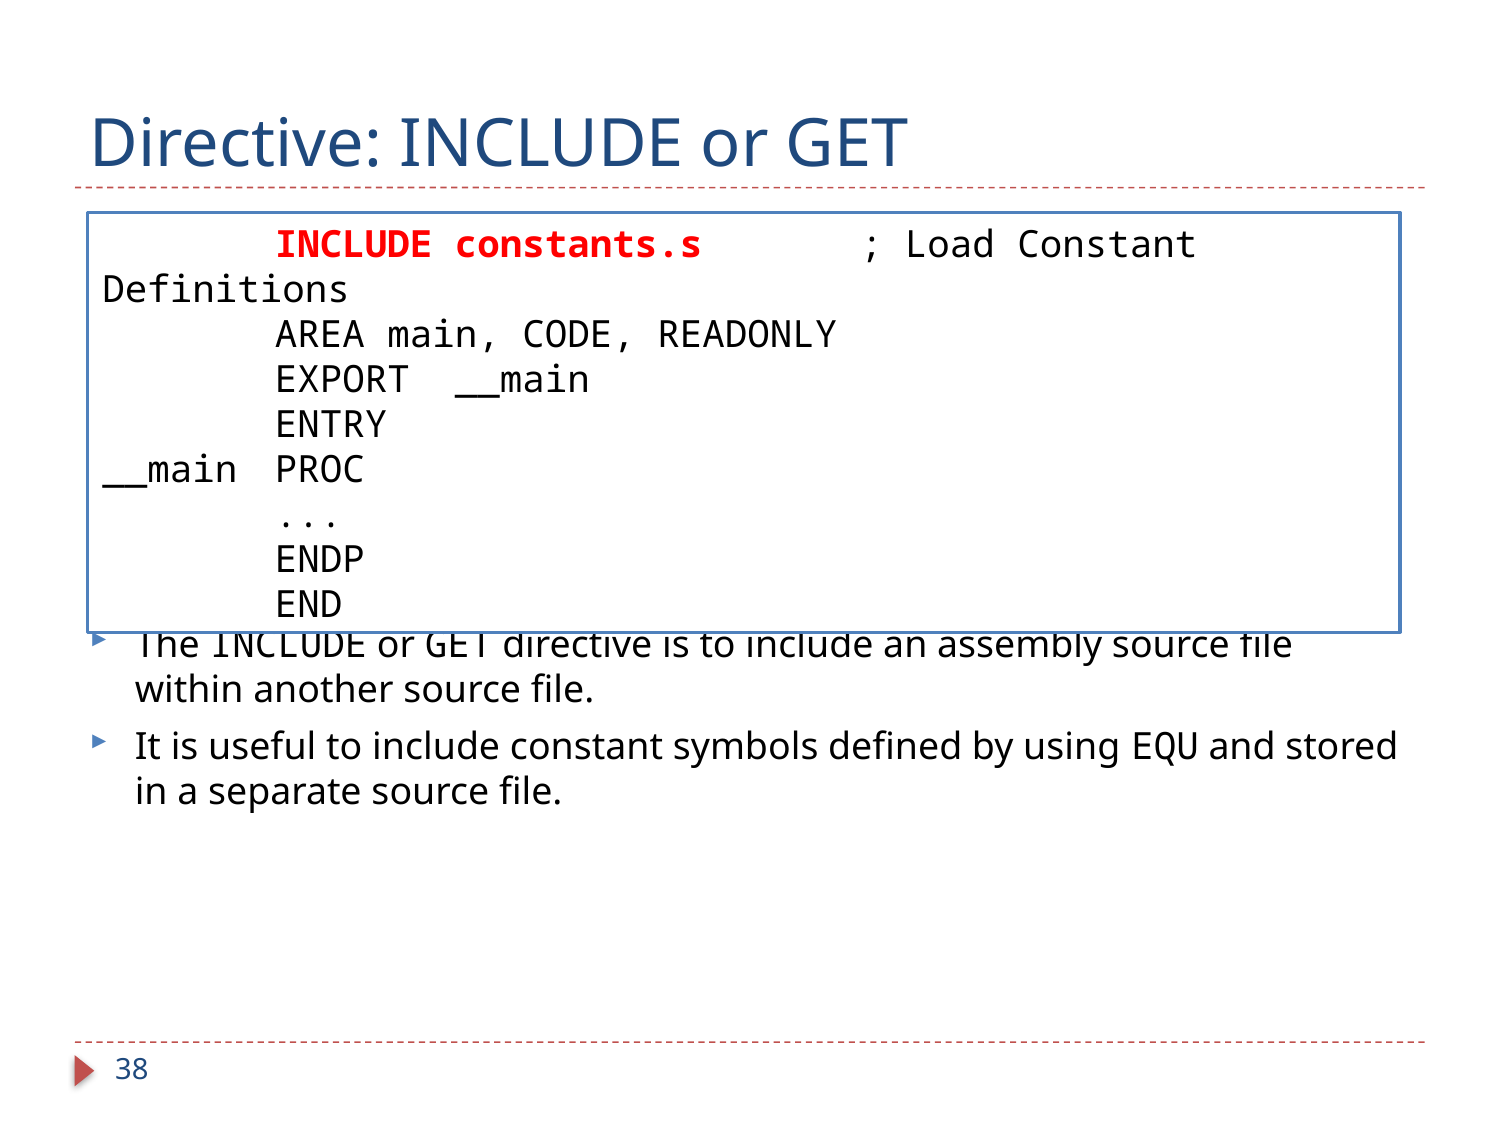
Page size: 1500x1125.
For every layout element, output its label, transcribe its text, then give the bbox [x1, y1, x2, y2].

text_box INCLUDE constants.s ; Load Constant Definitions AREA main, CODE, READONLY EXPORT __main ENTRY __main PROC ... ENDP END [86, 211, 1402, 634]
title Directive: INCLUDE or GET [75, 24, 1425, 188]
list The INCLUDE or GET directive is to include an assembly source file within another source file. It is useful to include constant symbols defined by using EQU and stored in a separate source file. [75, 612, 1425, 1010]
slide_number 38 [100, 1042, 426, 1103]
